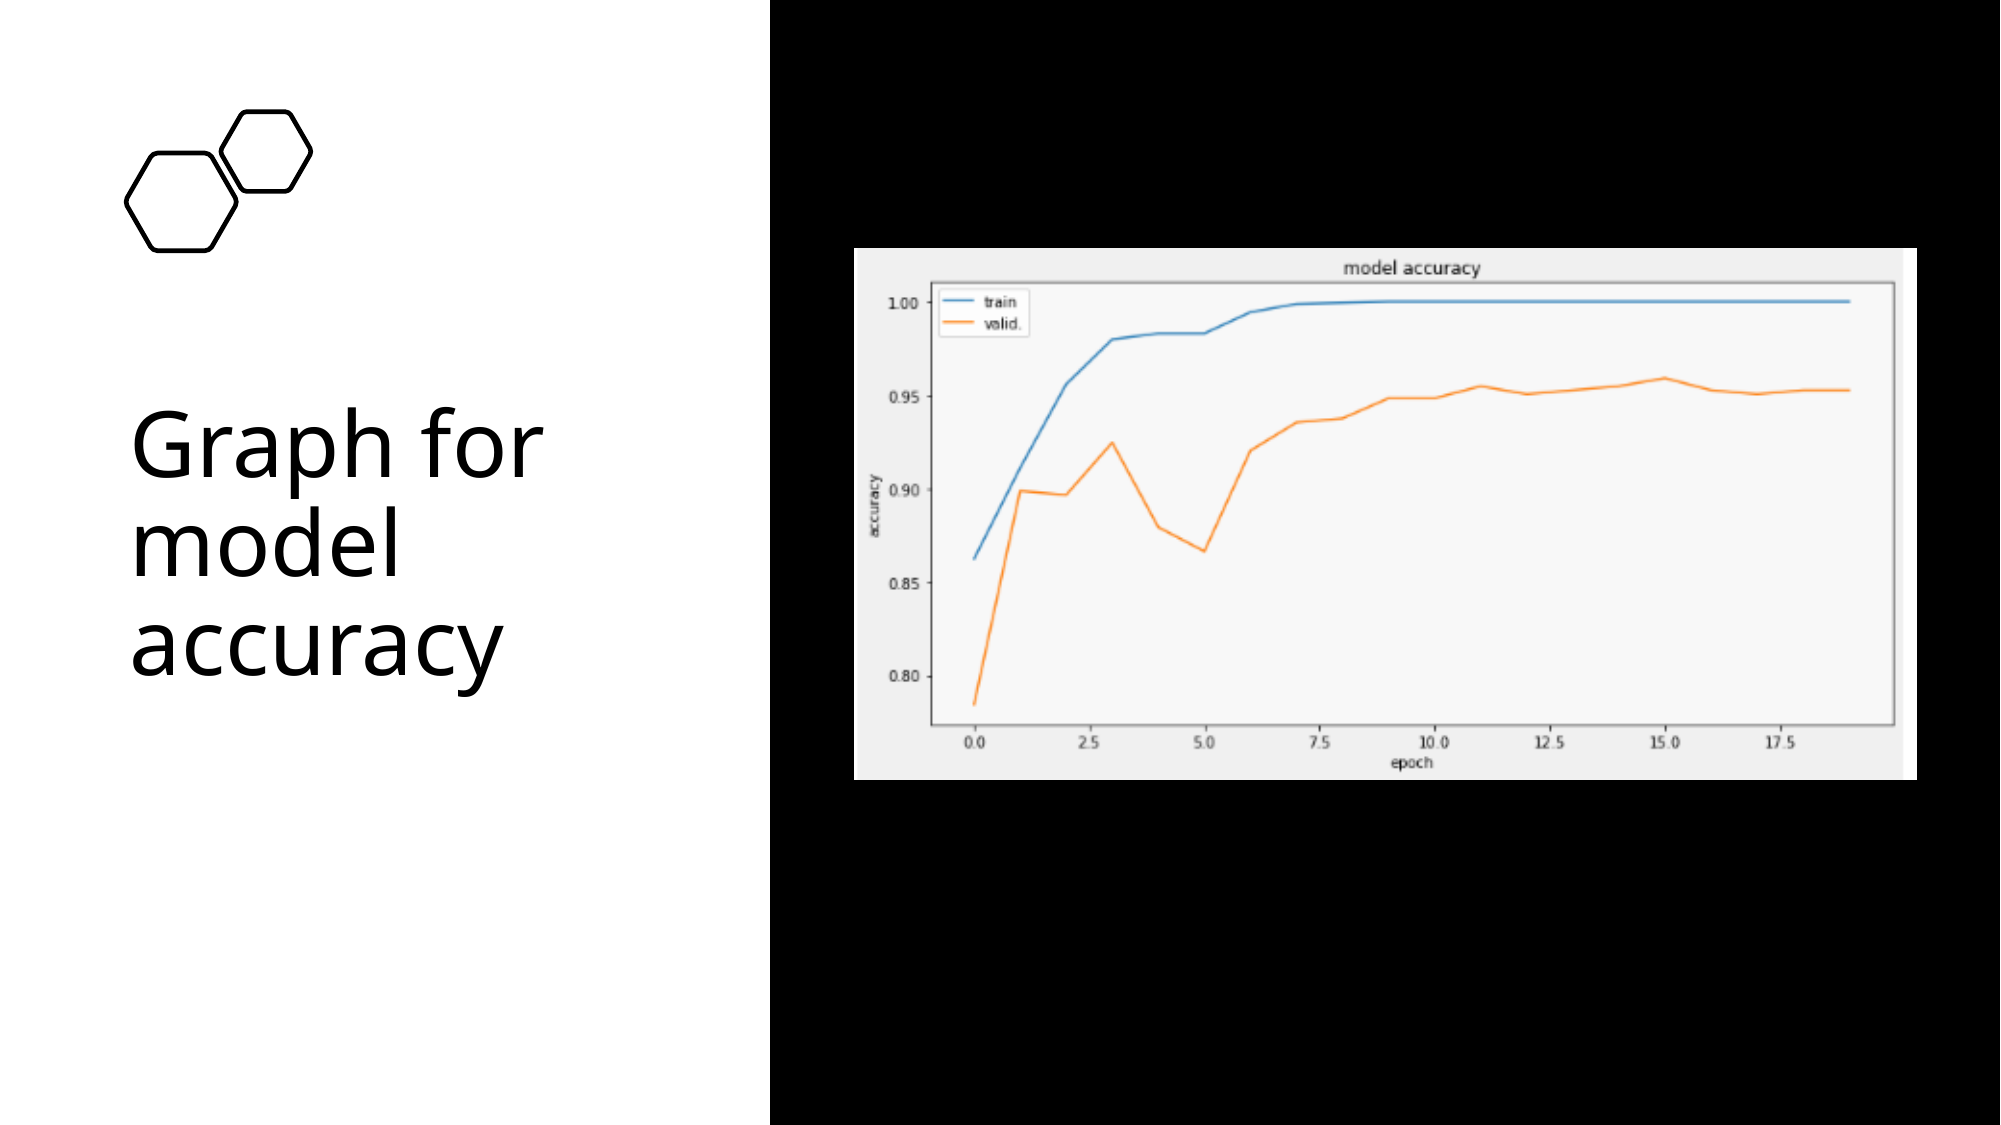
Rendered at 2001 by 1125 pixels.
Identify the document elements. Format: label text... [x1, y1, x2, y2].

title Graph for model accuracy [114, 266, 698, 703]
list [854, 249, 1917, 780]
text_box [125, 111, 311, 251]
text_box [0, 0, 771, 1125]
text_box [771, 0, 2000, 1125]
